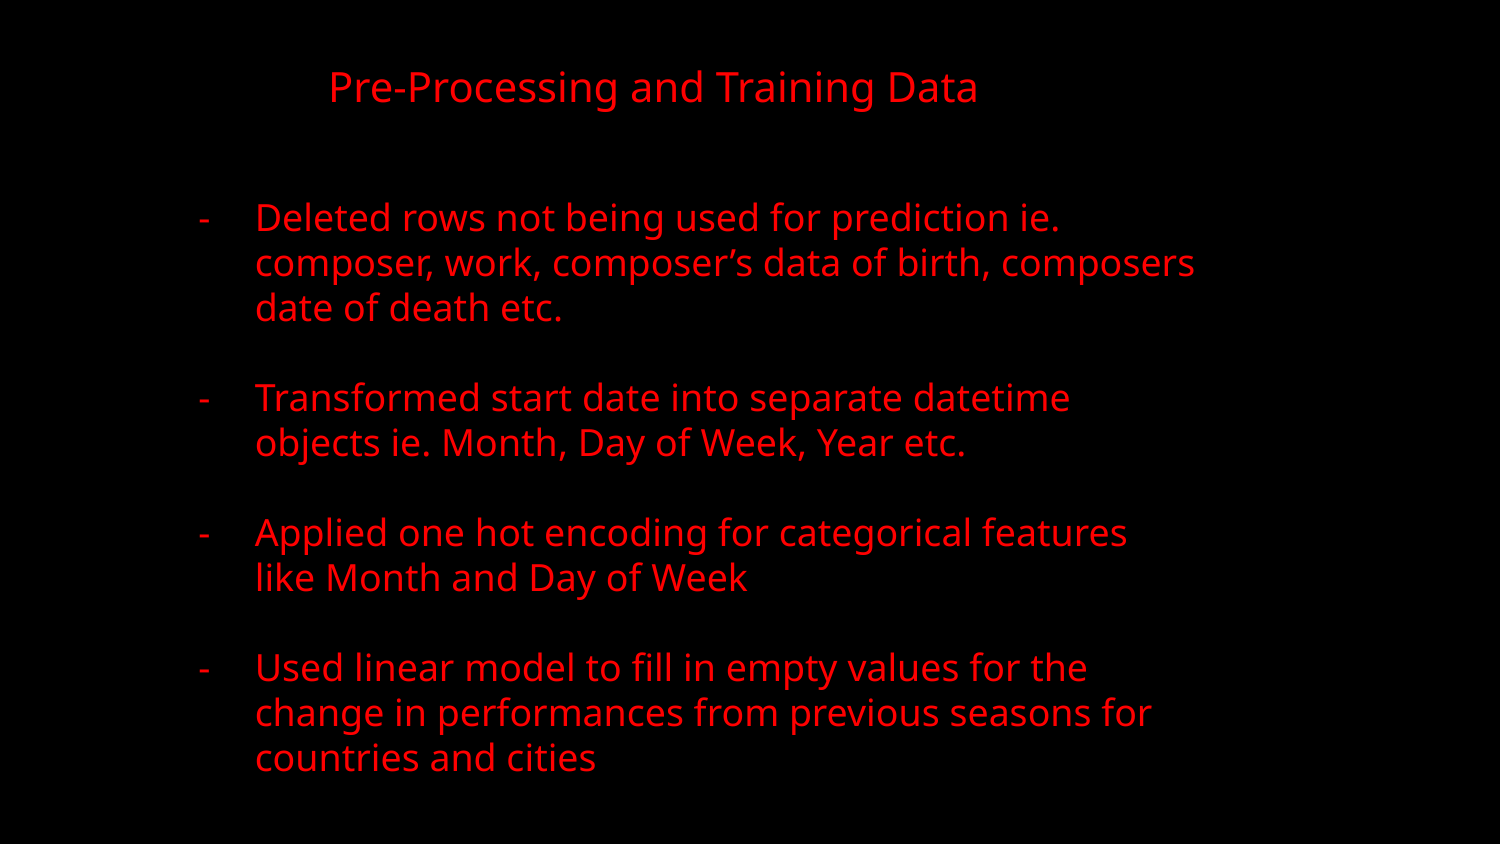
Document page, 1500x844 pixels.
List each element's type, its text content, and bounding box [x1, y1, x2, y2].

title Pre-Processing and Training Data [313, 46, 1066, 152]
text_box Deleted rows not being used for prediction ie. composer, work, composer’s data of birth, composers date of death etc. Transformed start date into separate datetime objects ie. Month, Day of Week, Year etc. Applied one hot encoding for categorical features like Month and Day of Week Used linear model to fill in empty values for the change in performances from previous seasons for countries and cities [164, 179, 1214, 795]
